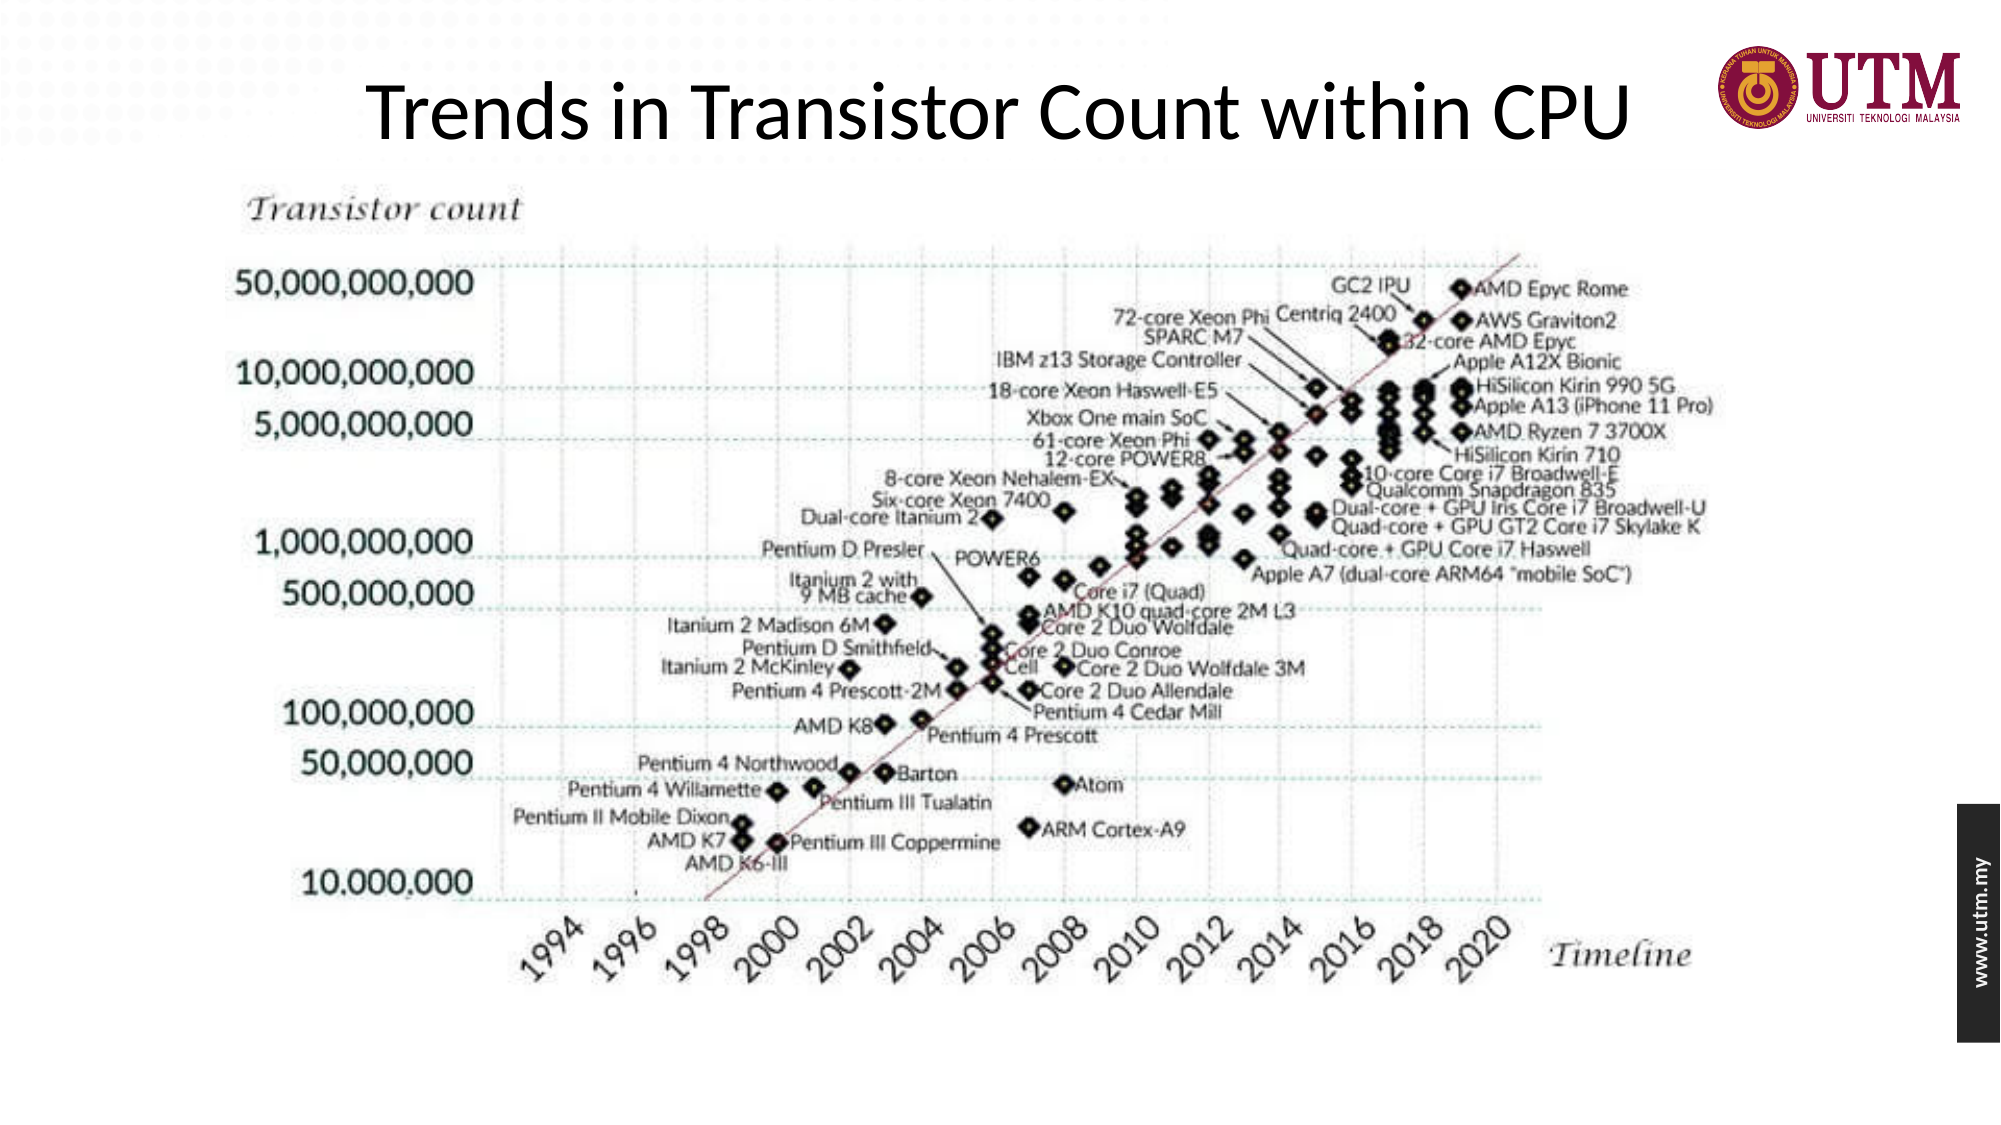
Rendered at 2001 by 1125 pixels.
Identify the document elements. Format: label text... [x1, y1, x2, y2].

text_box Trends in Transistor Count within CPU [137, 59, 1863, 169]
picture [1, 0, 1726, 1027]
picture [1718, 46, 1960, 129]
